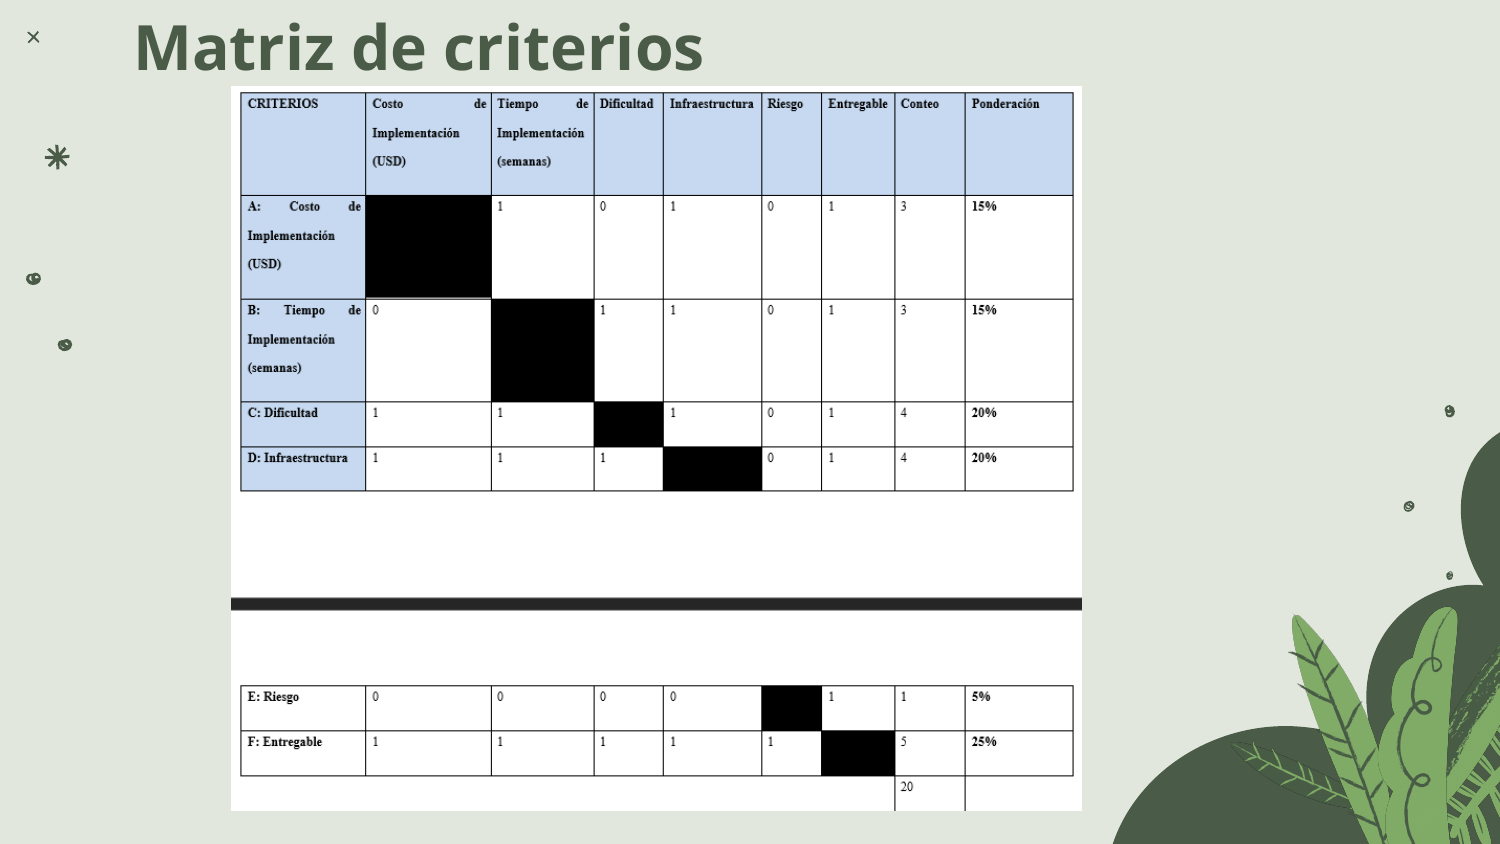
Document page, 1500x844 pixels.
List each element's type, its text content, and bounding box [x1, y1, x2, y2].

picture [1193, 584, 1500, 844]
title Matriz de criterios [118, 0, 1382, 87]
picture [231, 86, 1082, 811]
